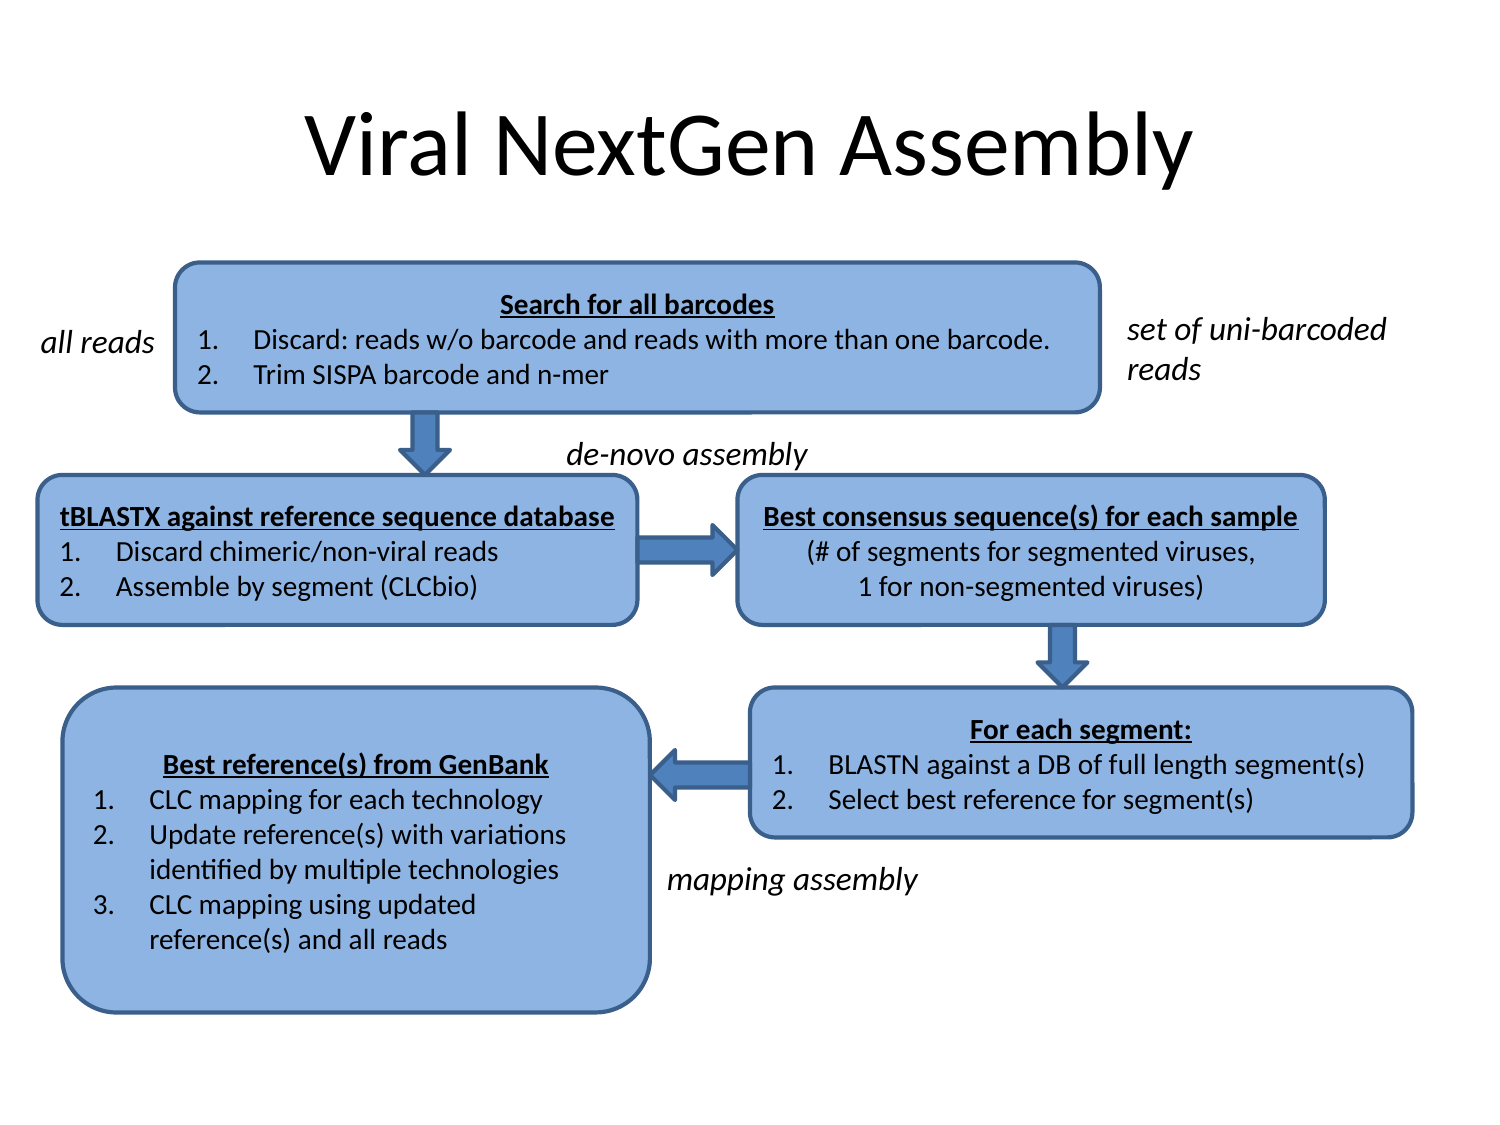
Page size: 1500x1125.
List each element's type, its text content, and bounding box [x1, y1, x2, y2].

text_box de-novo assembly [551, 424, 823, 480]
text_box Search for all barcodes Discard: reads w/o barcode and reads with more than one barcode. Trim SISPA barcode and n-mer [172, 260, 1103, 415]
text_box tBLASTX against reference sequence database Discard chimeric/non-viral reads Assemble by segment (CLCbio) [35, 472, 640, 628]
text_box [635, 523, 740, 577]
text_box Best reference(s) from GenBank CLC mapping for each technology Update reference(s) with variations identified by multiple technologies CLC mapping using updated reference(s) and all reads [60, 685, 652, 1015]
title Viral NextGen Assembly [75, 45, 1425, 233]
text_box all reads [25, 312, 171, 368]
text_box mapping assembly [652, 849, 934, 905]
text_box set of uni-barcoded reads [1112, 299, 1413, 395]
text_box Best consensus sequence(s) for each sample (# of segments for segmented viruses, 1 for non-segmented viruses) [735, 472, 1327, 628]
text_box For each segment: BLASTN against a DB of full length segment(s) Select best reference for segment(s) [747, 685, 1415, 840]
text_box [398, 410, 452, 478]
text_box [647, 748, 753, 802]
text_box [1035, 622, 1090, 690]
